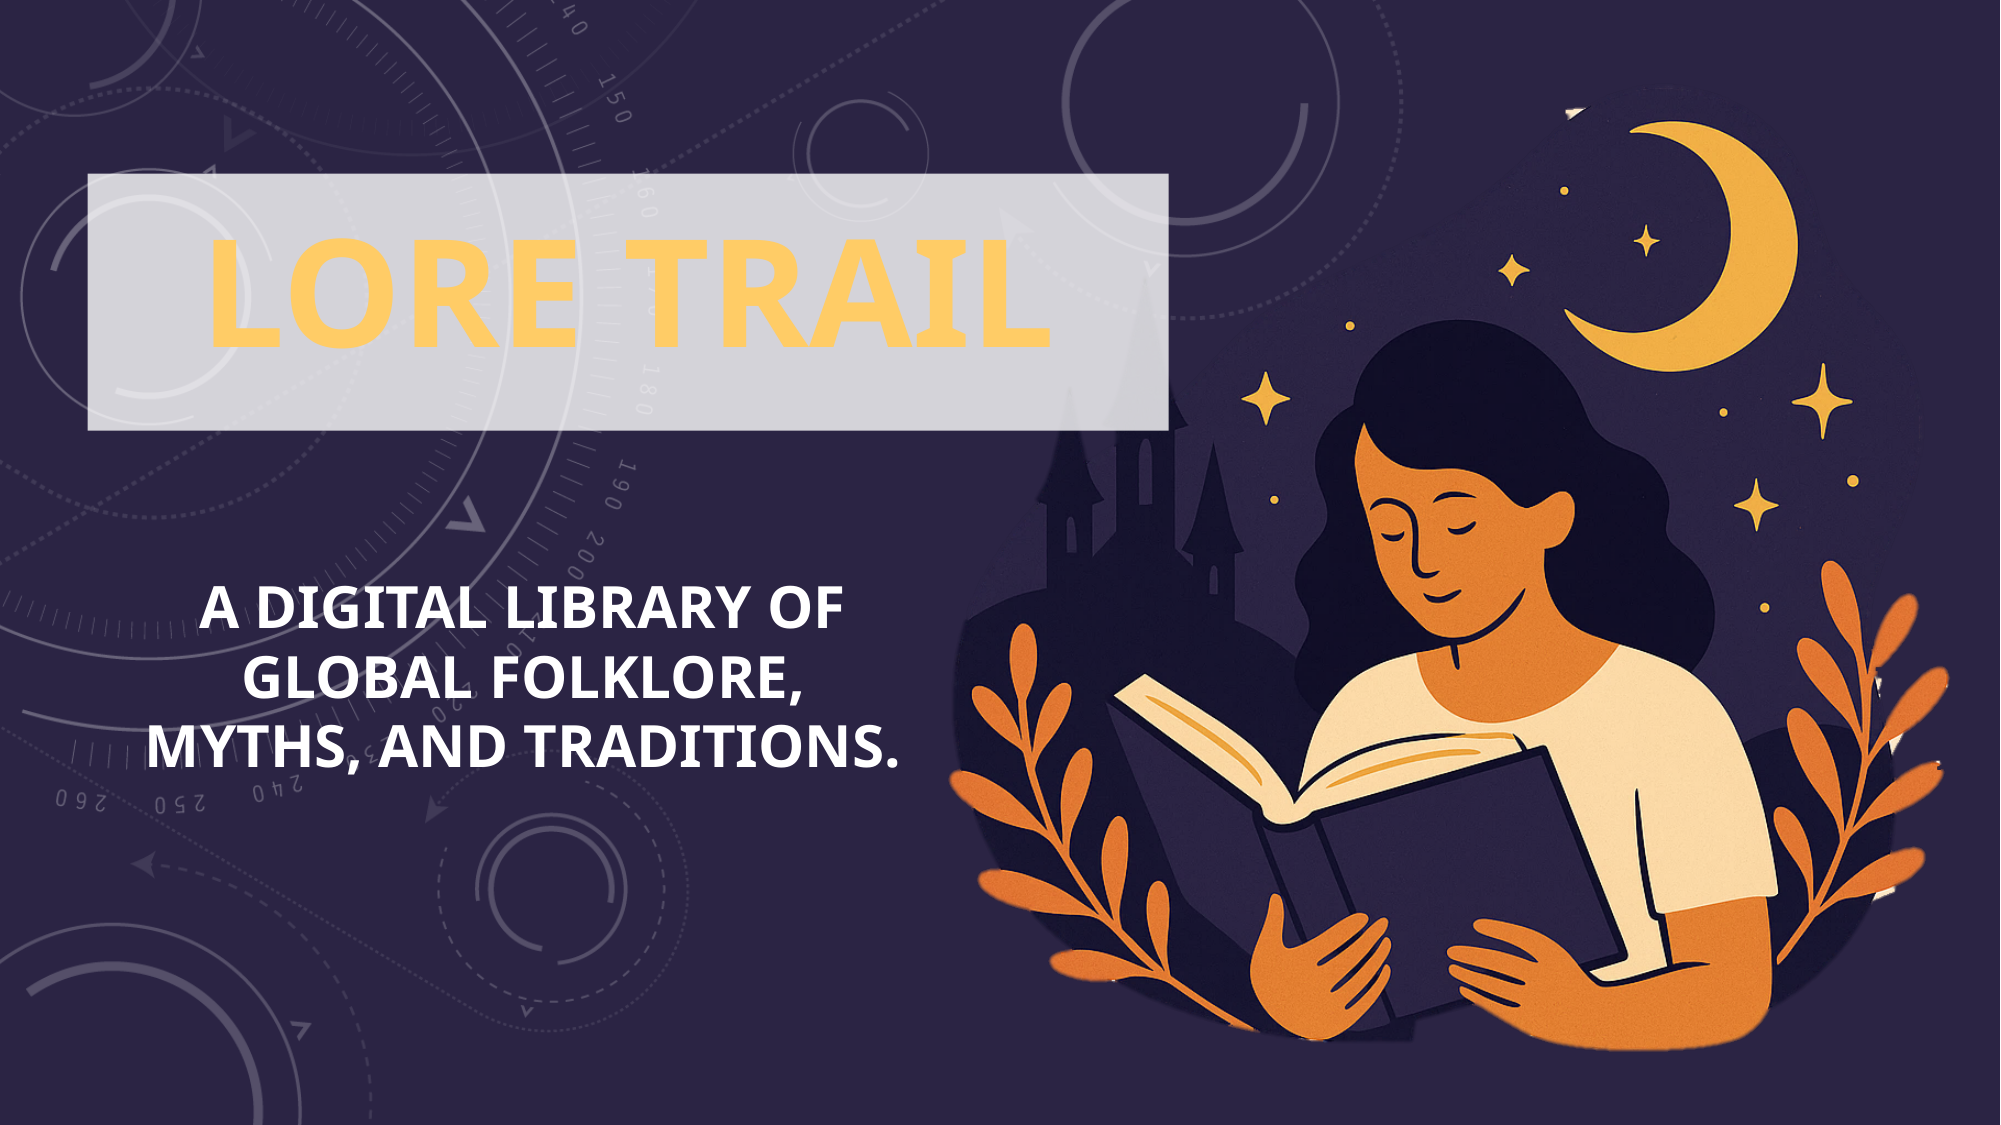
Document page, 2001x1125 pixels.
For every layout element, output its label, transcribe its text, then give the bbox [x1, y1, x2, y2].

picture [0, 0, 2000, 1125]
title Lore Trail [87, 173, 865, 431]
subtitle A digital library of global folklore, myths, and traditions. [125, 562, 865, 886]
